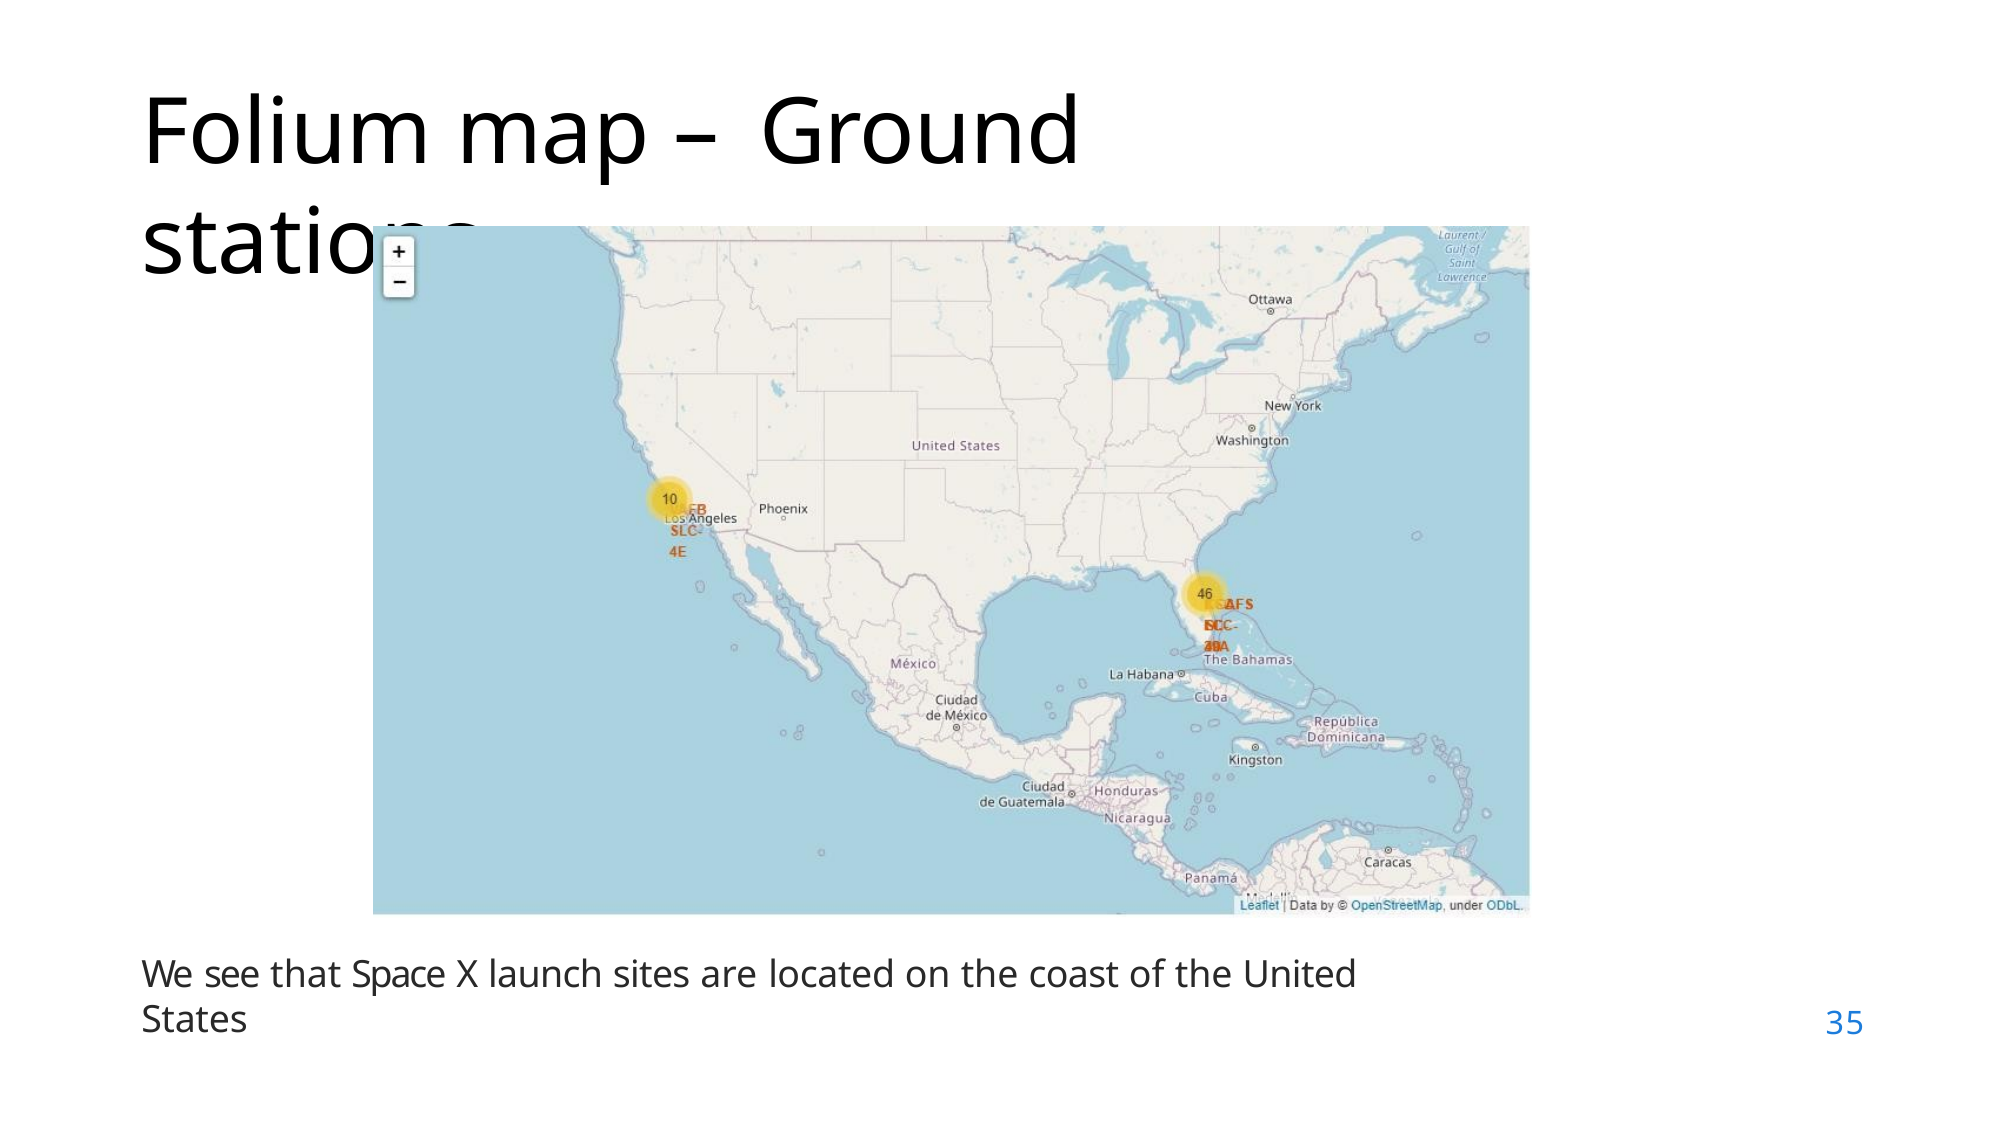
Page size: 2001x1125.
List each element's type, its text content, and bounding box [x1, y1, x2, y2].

picture [373, 226, 1532, 918]
text_box We see that Space X launch sites are located on the coast of the United States [139, 948, 1398, 1041]
title Folium map – Ground stations [139, 68, 1136, 292]
text_box 35 [1823, 1002, 1869, 1041]
